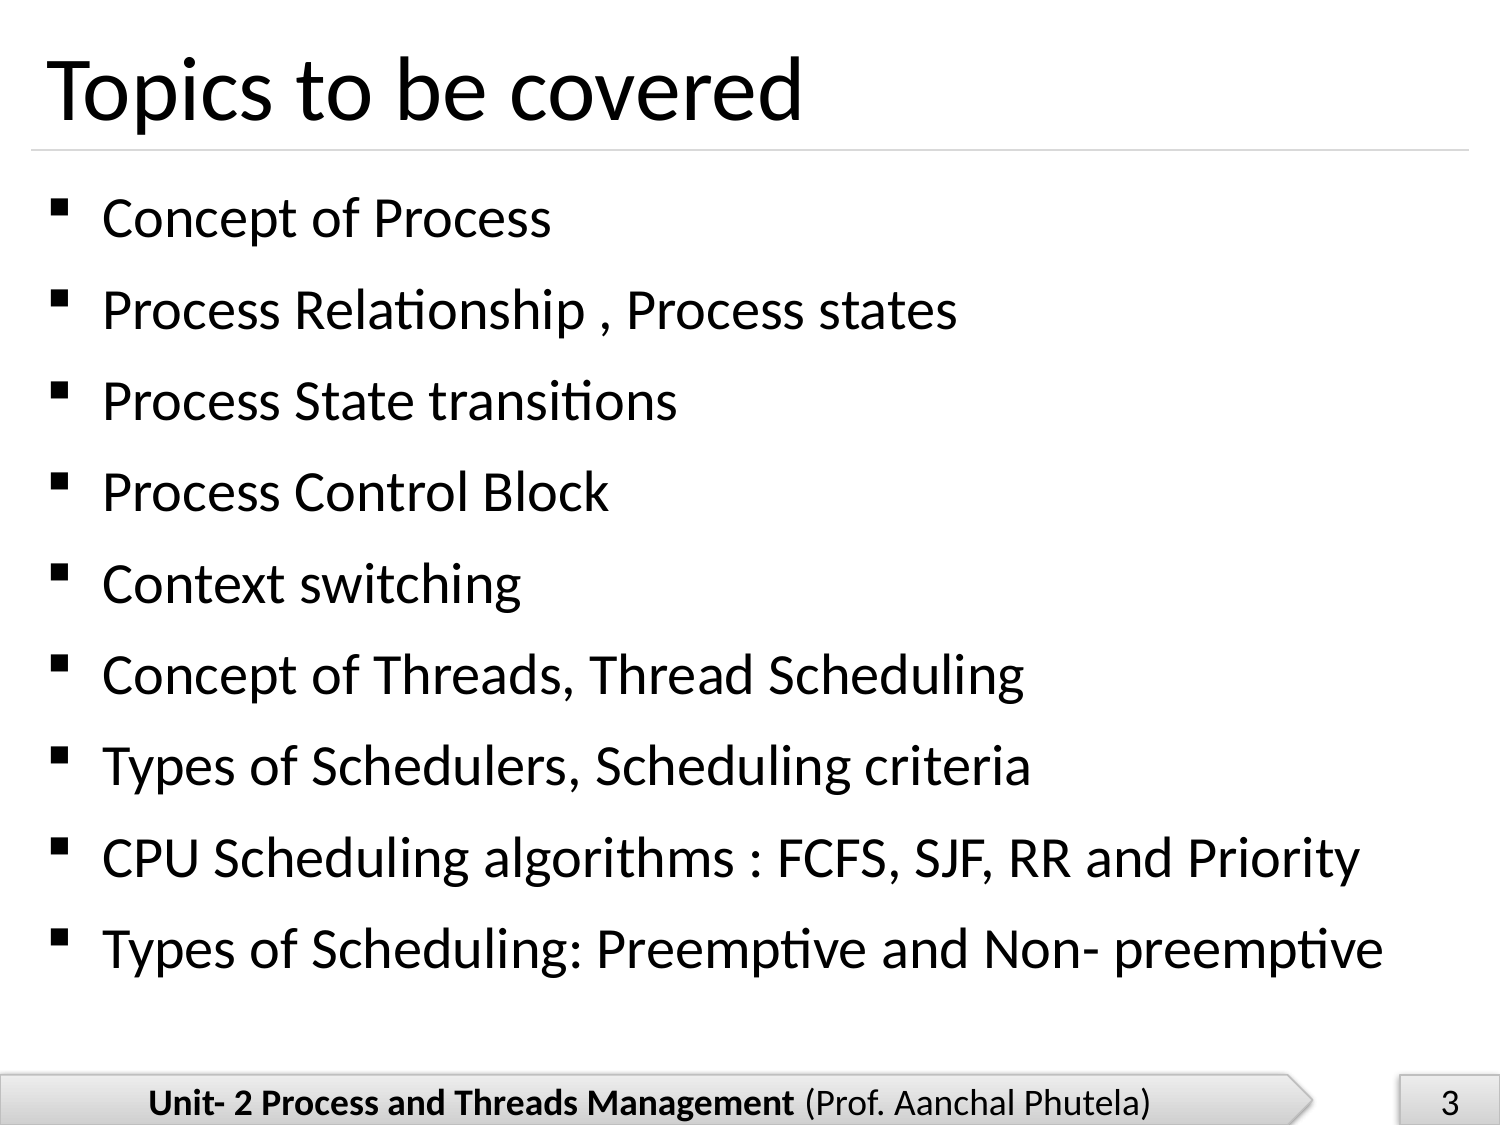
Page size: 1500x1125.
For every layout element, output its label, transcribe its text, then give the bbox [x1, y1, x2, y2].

list Concept of Process Process Relationship , Process states Process State transitions Process Control Block Context switching Concept of Threads, Thread Scheduling Types of Schedulers, Scheduling criteria CPU Scheduling algorithms : FCFS, SJF, RR and Priority Types of Scheduling: Preemptive and Non- preemptive [31, 162, 1469, 1063]
title Topics to be covered [31, 17, 1469, 150]
